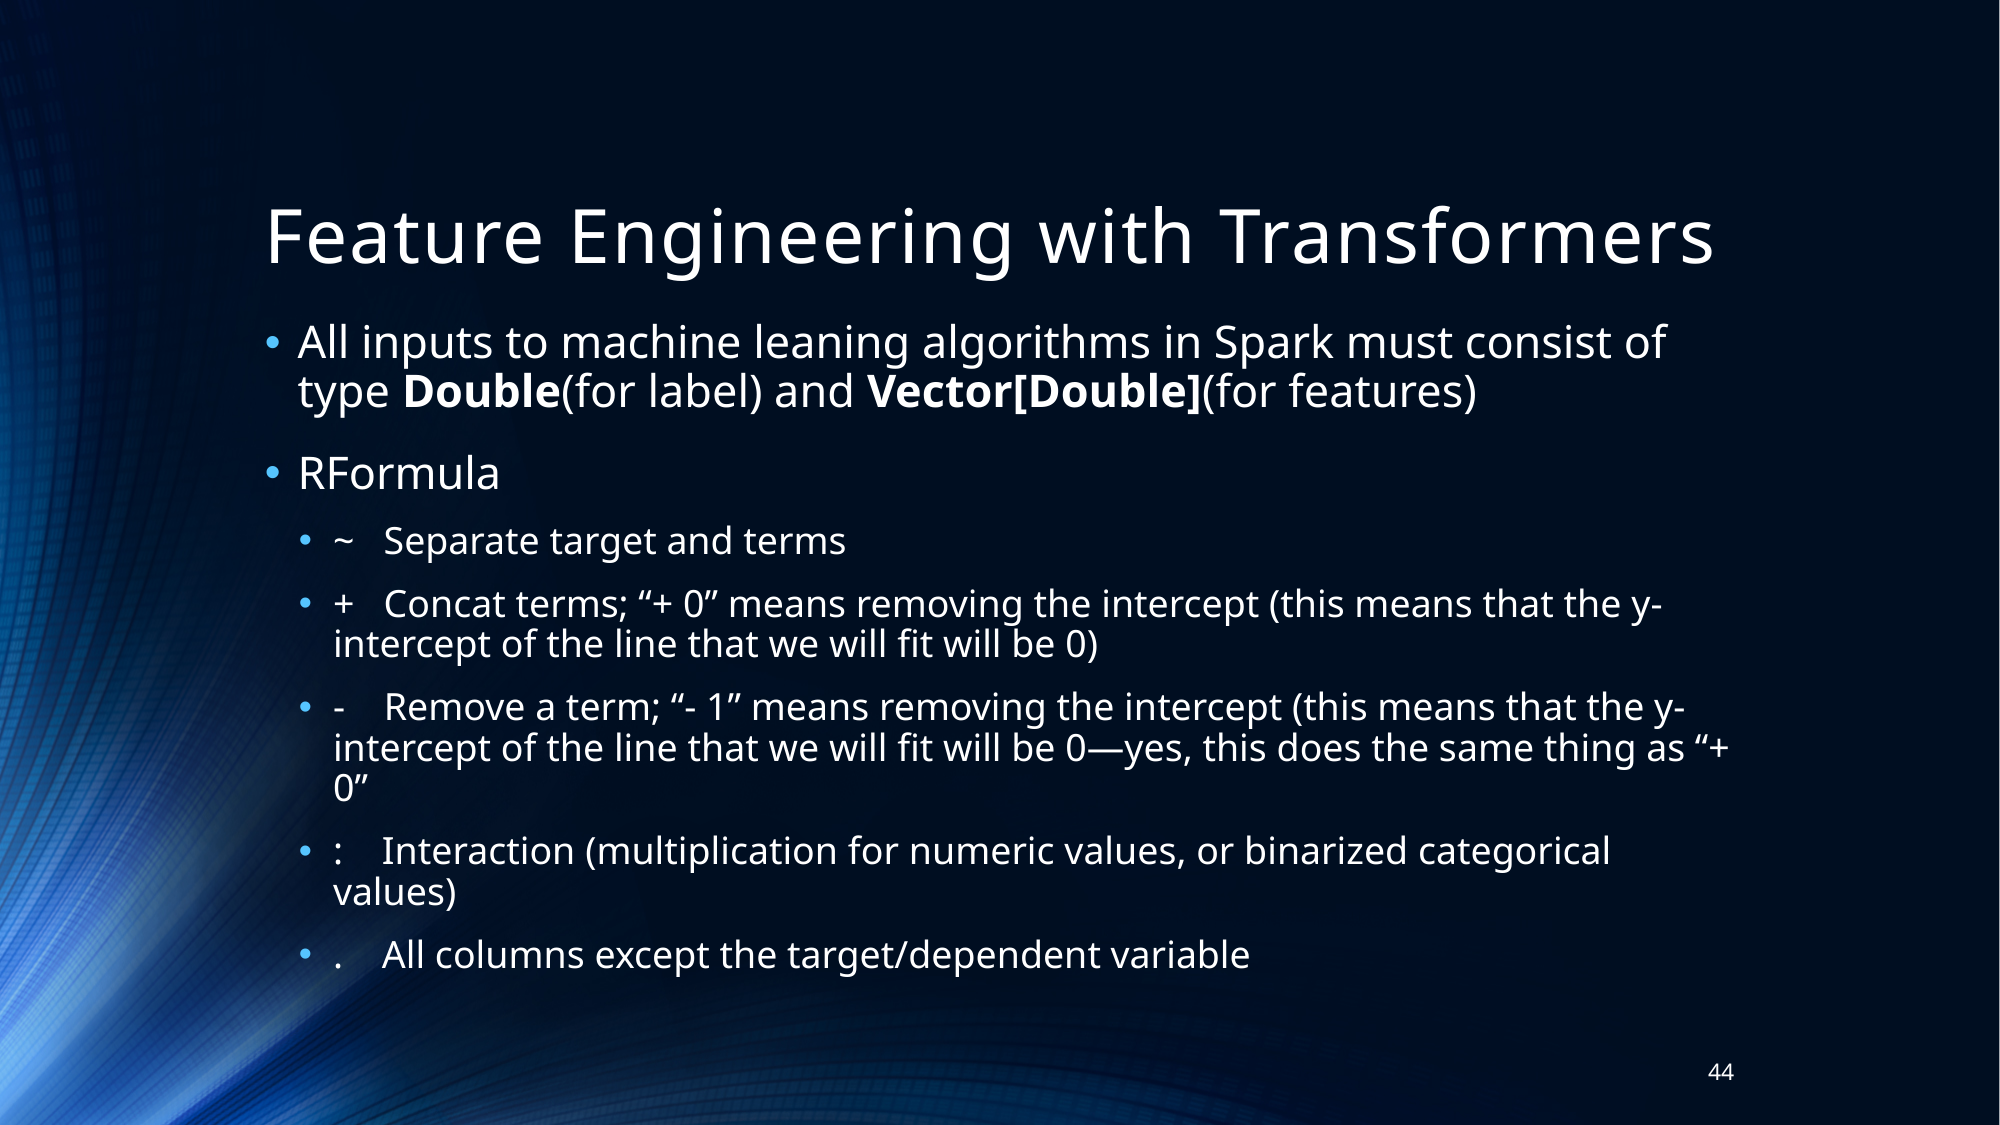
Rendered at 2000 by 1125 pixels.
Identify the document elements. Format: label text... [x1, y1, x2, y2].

title Feature Engineering with Transformers [249, 62, 1750, 288]
list All inputs to machine leaning algorithms in Spark must consist of type Double(for label) and Vector[Double](for features) RFormula ~ Separate target and terms + Concat terms; “+ 0” means removing the intercept (this means that the y-intercept of the line that we will fit will be 0) - Remove a term; “- 1” means removing the intercept (this means that the y-intercept of the line that we will fit will be 0—yes, this does the same thing as “+ 0” : Interaction (multiplication for numeric values, or binarized categorical values) . All columns except the target/dependent variable [249, 312, 1749, 988]
picture [0, 0, 2000, 1125]
slide_number 44 [1612, 1050, 1750, 1096]
